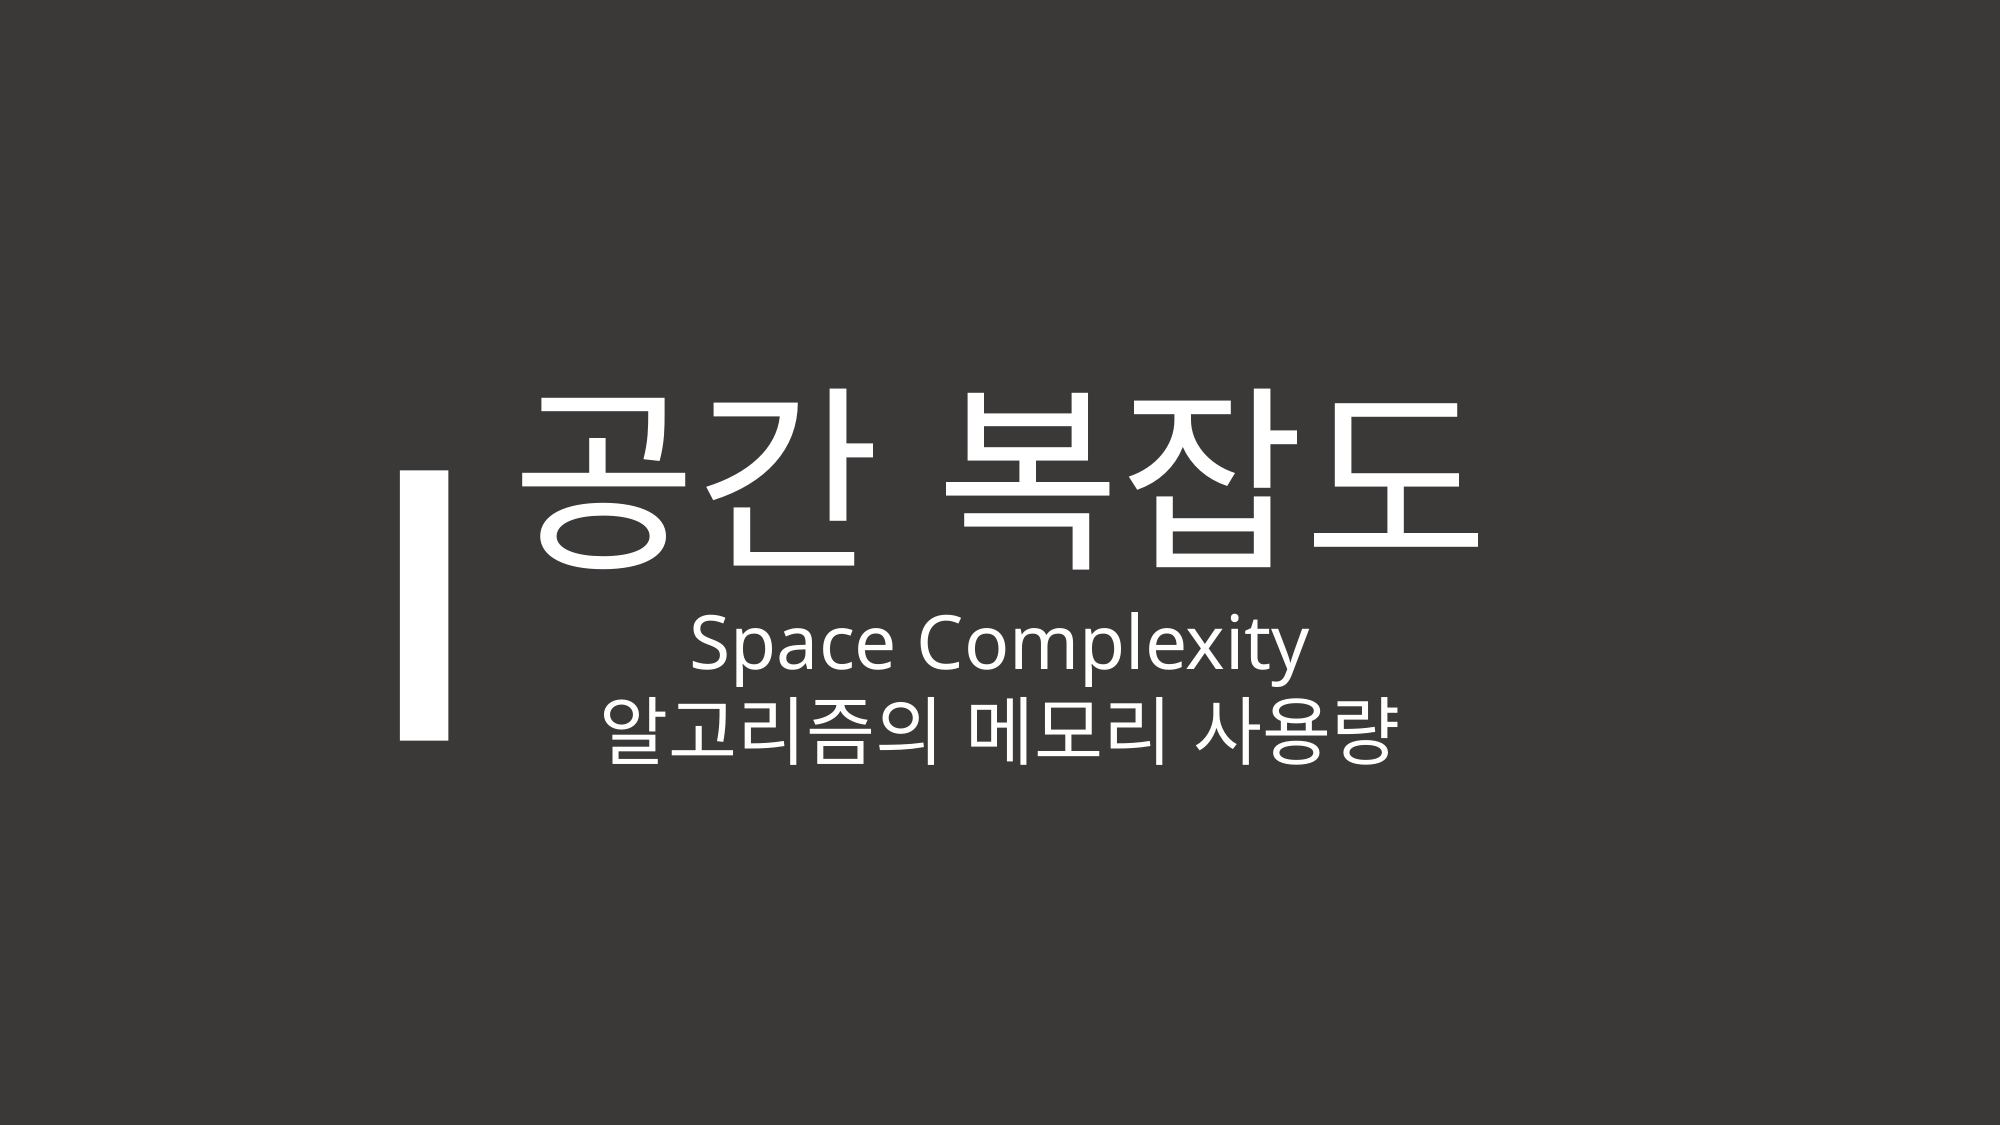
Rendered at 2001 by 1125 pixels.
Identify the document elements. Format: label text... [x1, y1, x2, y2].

text_box 공간 복잡도 Space Complexity 알고리즘의 메모리 사용량 [497, 347, 1503, 783]
text_box [399, 469, 449, 742]
